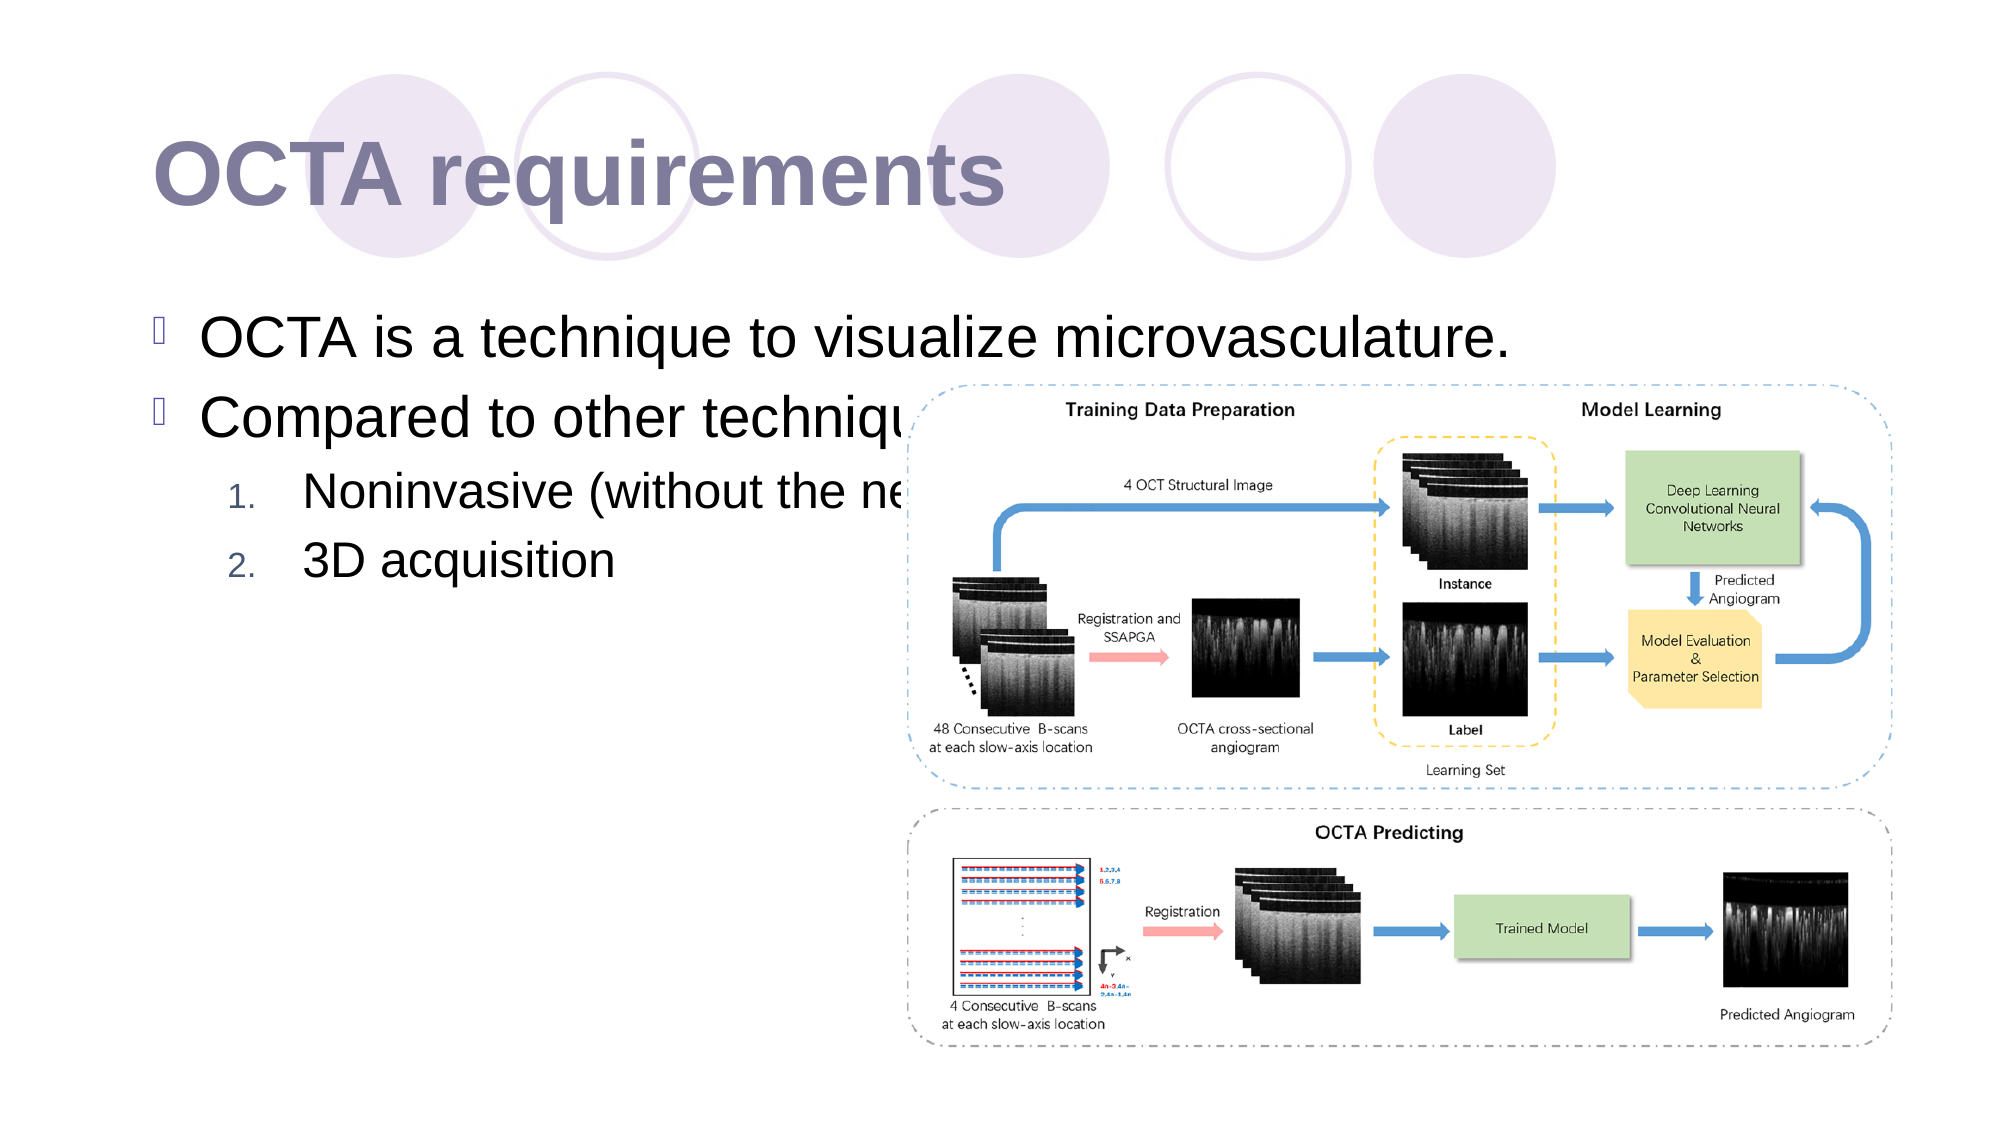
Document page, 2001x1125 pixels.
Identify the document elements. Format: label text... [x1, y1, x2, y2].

picture [901, 372, 1899, 1051]
title OCTA requirements [137, 59, 1863, 278]
list OCTA is a technique to visualize microvasculature. Compared to other technique, Noninvasive (without the need of contract agent) 3D acquisition [137, 299, 1863, 1014]
